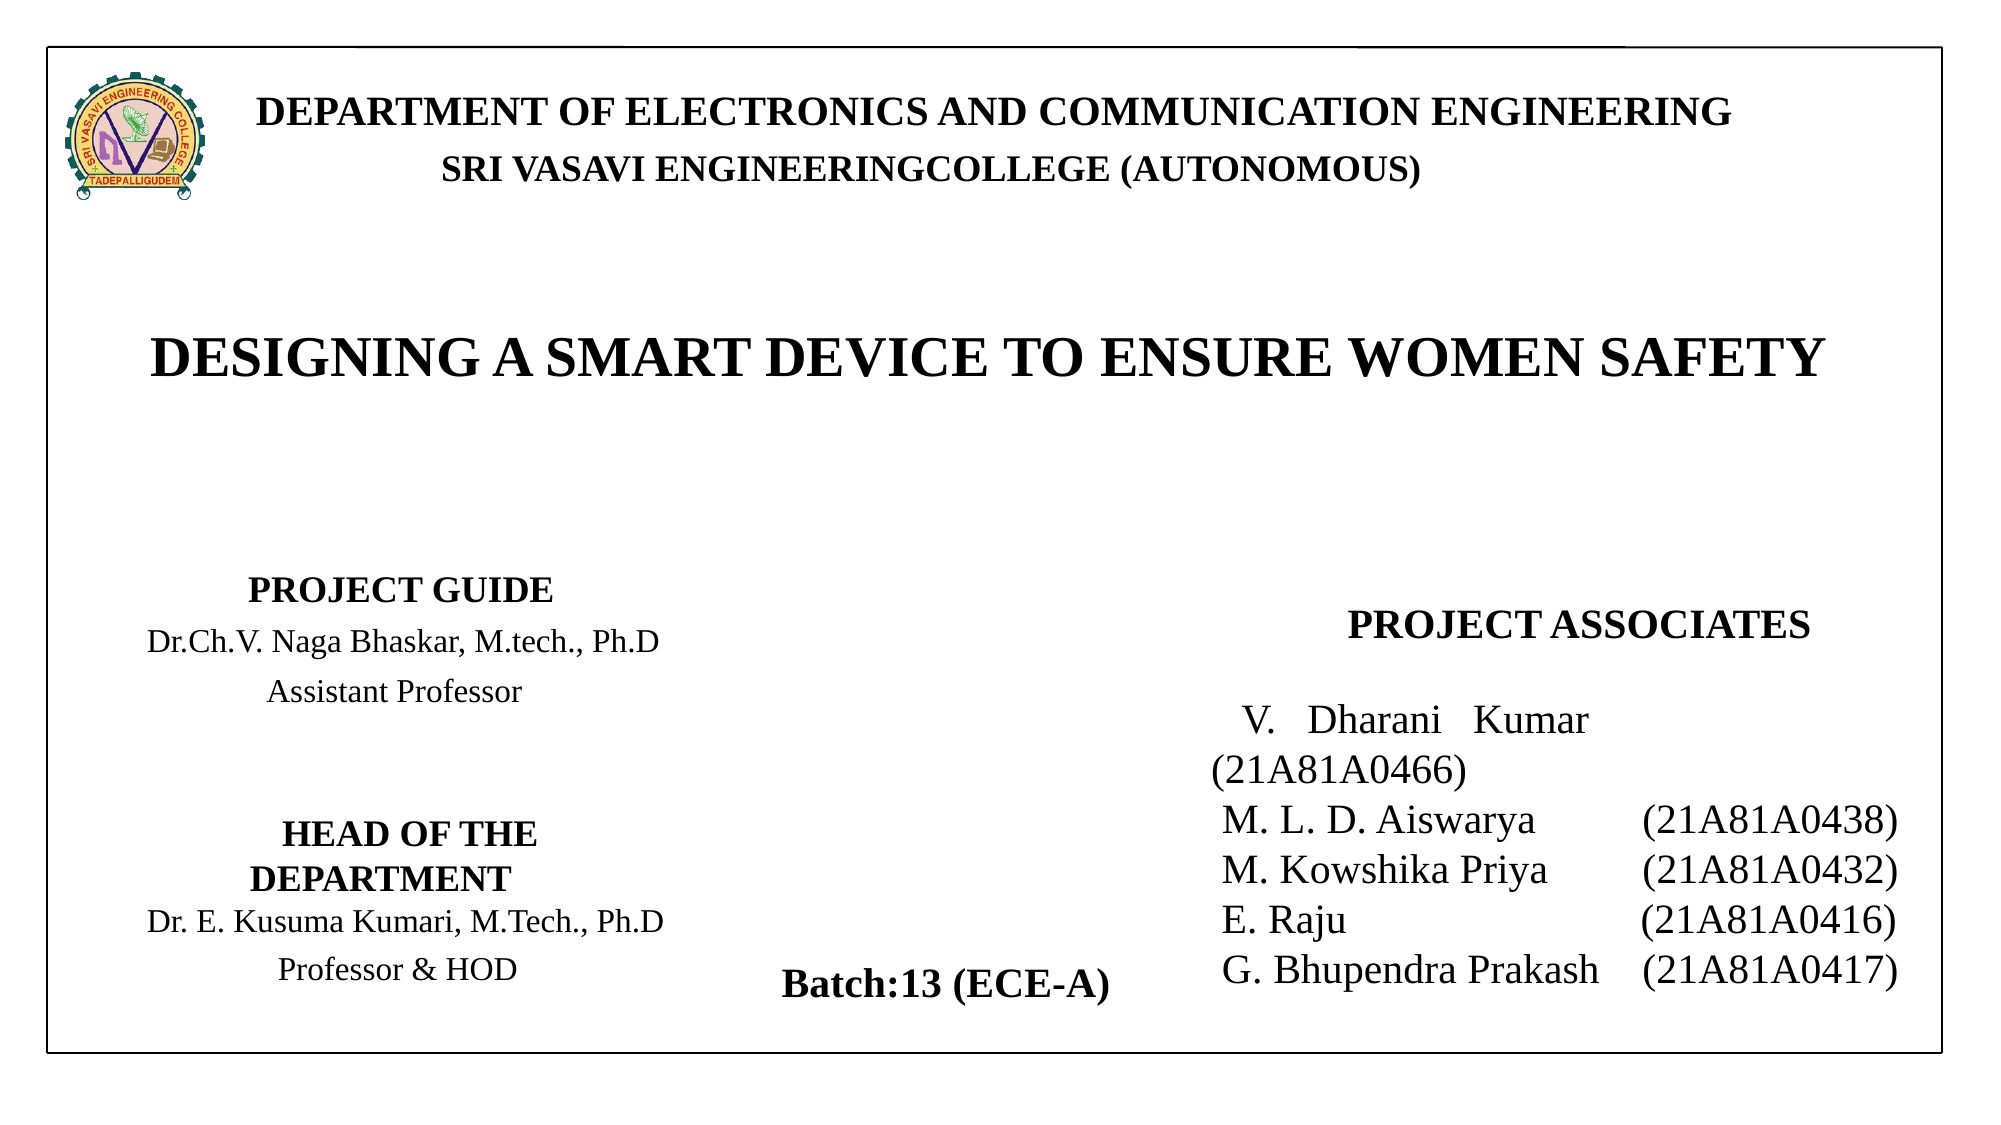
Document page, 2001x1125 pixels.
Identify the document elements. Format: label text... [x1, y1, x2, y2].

text_box SRI VASAVI ENGINEERINGCOLLEGE (AUTONOMOUS) [426, 137, 1459, 209]
text_box DESIGNING A SMART DEVICE TO ENSURE WOMEN SAFETY [124, 265, 1855, 397]
text_box PROJECT GUIDE Dr.Ch.V. Naga Bhaskar, M.tech., Ph.D Assistant Professor [65, 557, 679, 718]
picture [64, 62, 205, 212]
text_box Batch:13 (ECE-A) [716, 953, 1169, 1000]
text_box HEAD OF THE DEPARTMENT Dr. E. Kusuma Kumari, M.Tech., Ph.D Professor & HOD [74, 801, 688, 997]
text_box PROJECT ASSOCIATES V. Dharani Kumar (21A81A0466) M. L. D. Aiswarya (21A81A0438) M. Kowshika Priya (21A81A0432) E. Raju (21A81A0416) G. Bhupendra Prakash (21A81A0417) [1196, 589, 1914, 1000]
text_box DEPARTMENT OF ELECTRONICS AND COMMUNICATION ENGINEERING [241, 76, 1785, 144]
